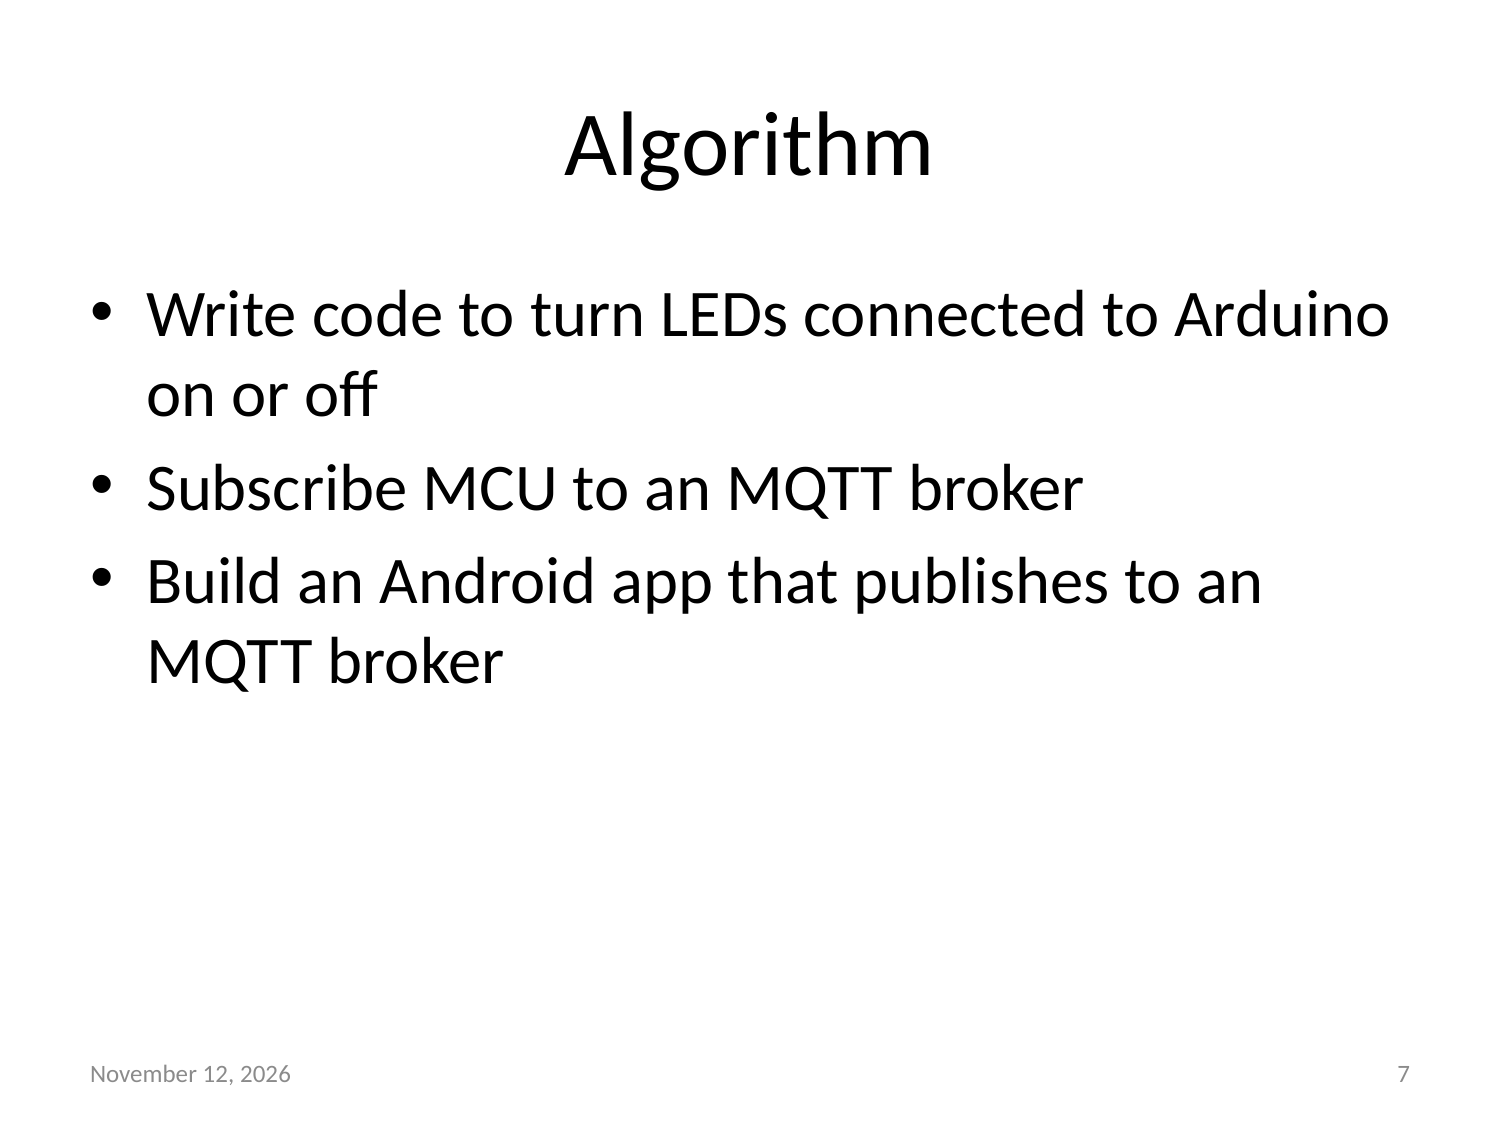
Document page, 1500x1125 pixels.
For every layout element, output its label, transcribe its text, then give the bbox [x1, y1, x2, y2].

list Write code to turn LEDs connected to Arduino on or off Subscribe MCU to an MQTT broker Build an Android app that publishes to an MQTT broker [75, 262, 1425, 1005]
slide_number 7 [1074, 1042, 1425, 1103]
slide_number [75, 1042, 425, 1103]
title Algorithm [75, 45, 1425, 233]
